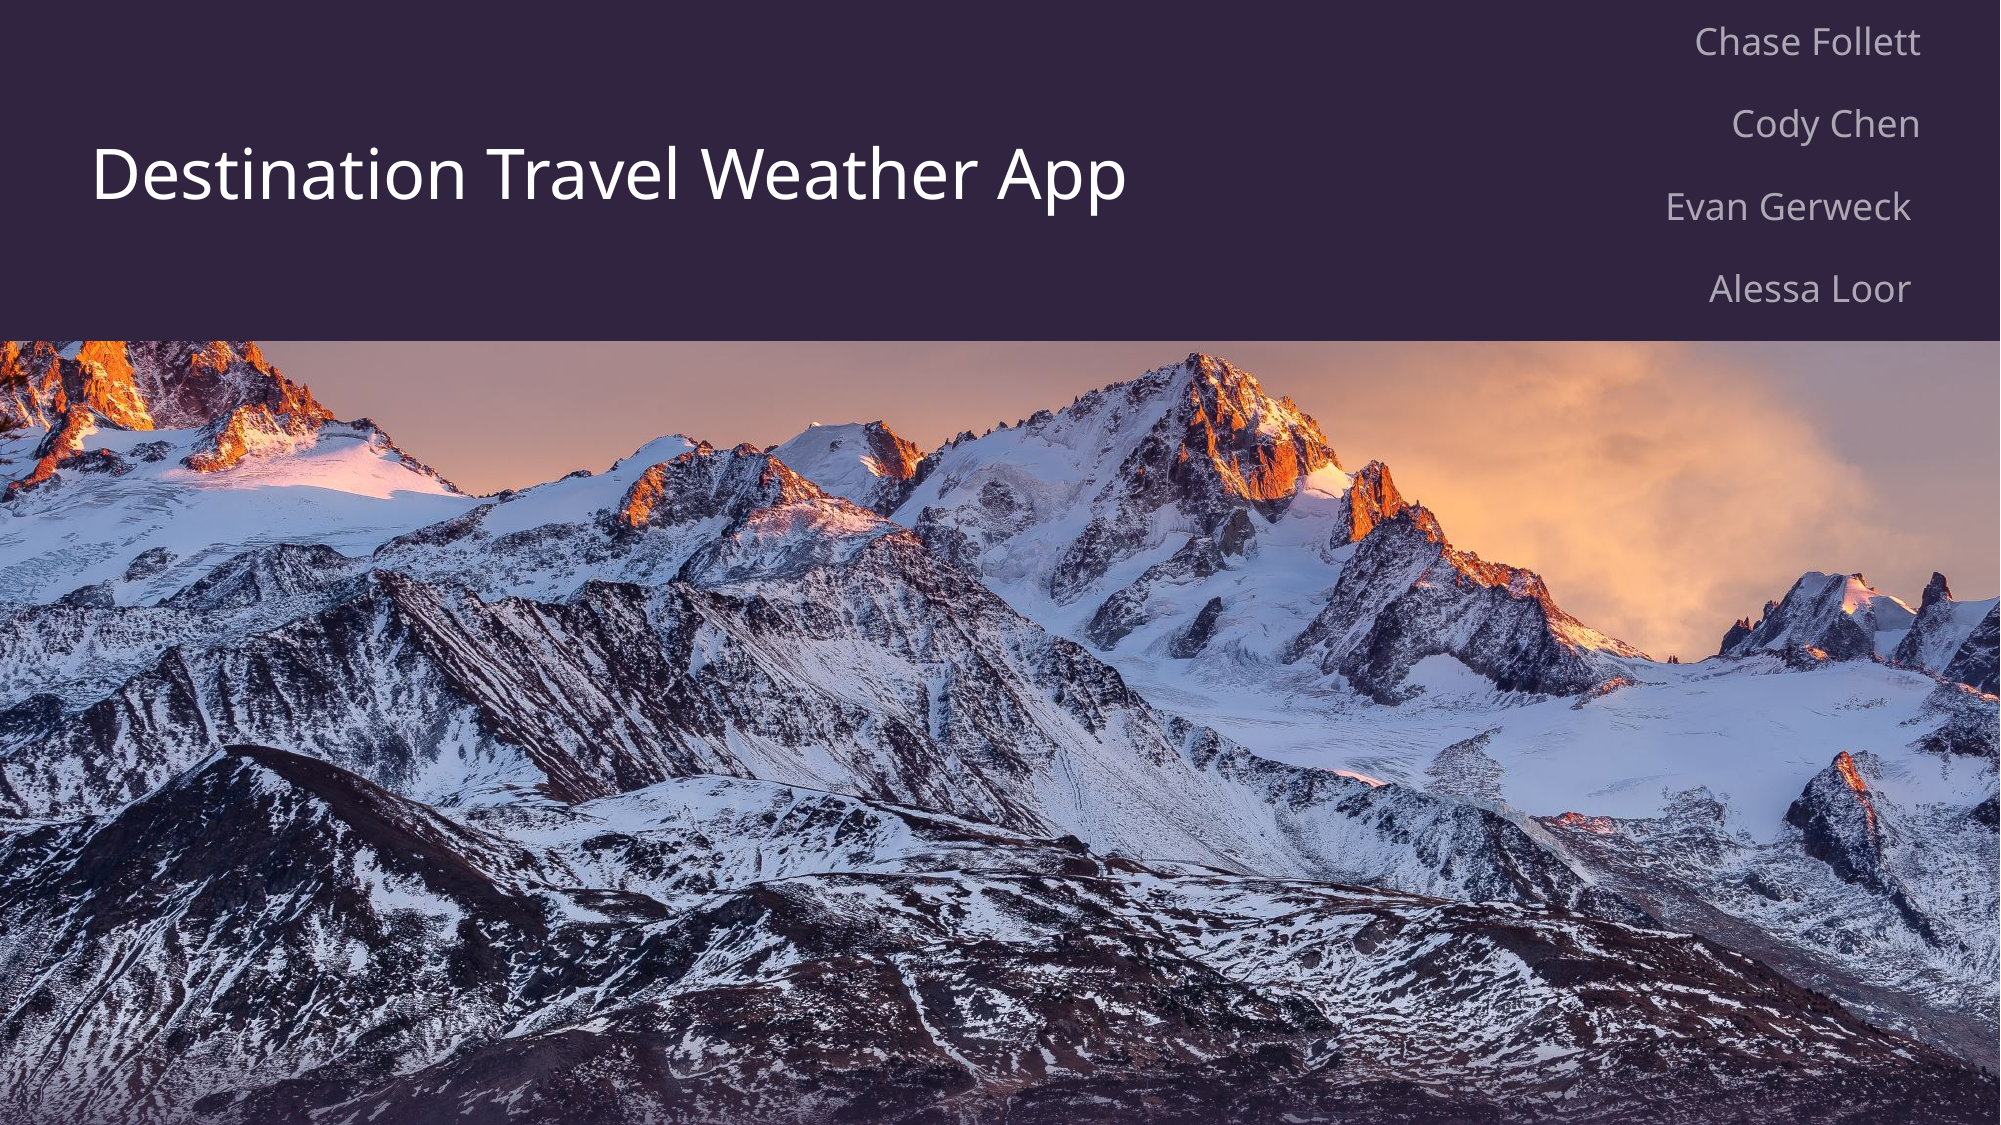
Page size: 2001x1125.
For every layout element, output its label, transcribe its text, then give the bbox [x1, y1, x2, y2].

title Destination Travel Weather App [90, 90, 1136, 253]
picture [0, 341, 2000, 1125]
text_box [0, 0, 2000, 341]
subtitle Chase Follett Cody Chen Evan Gerweck Alessa Loor [1179, 119, 1922, 209]
